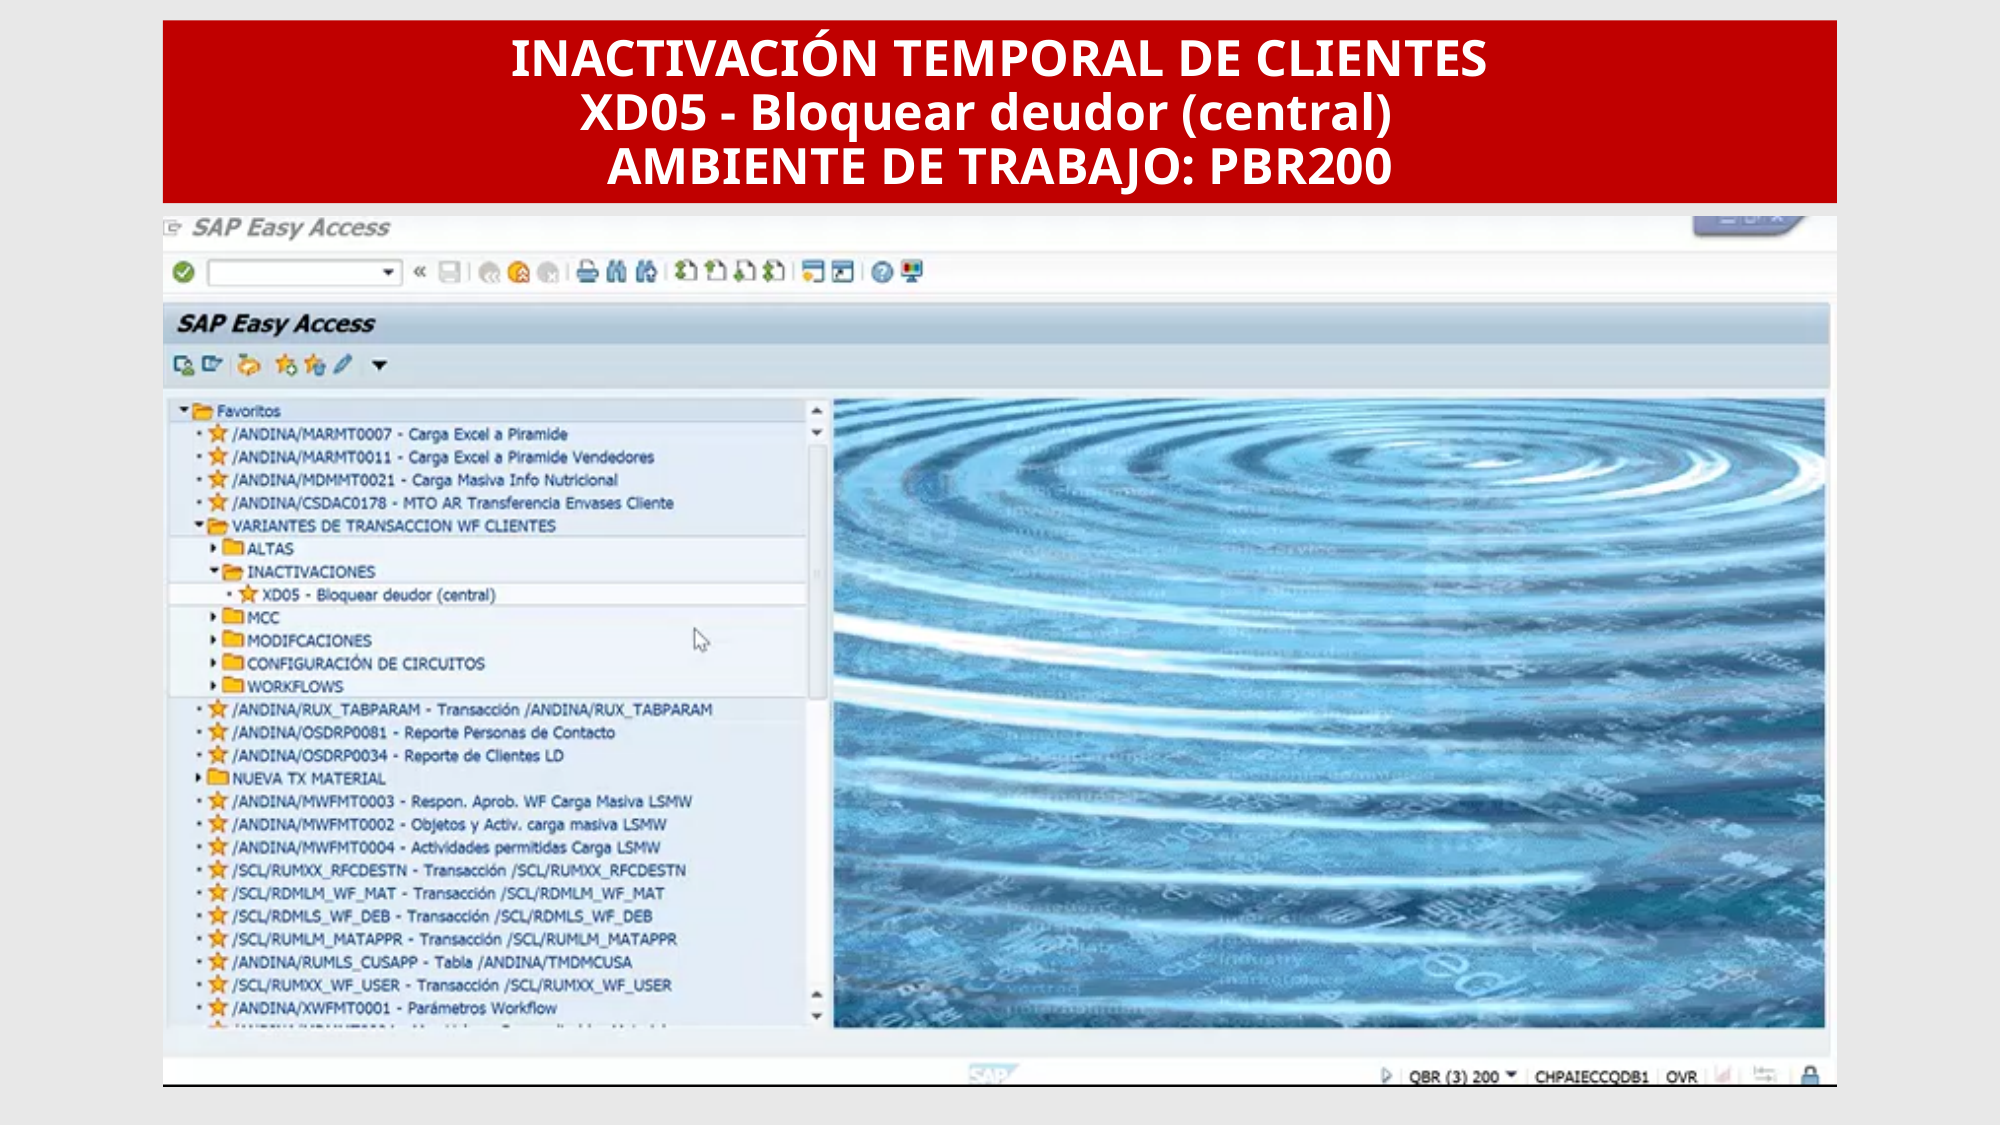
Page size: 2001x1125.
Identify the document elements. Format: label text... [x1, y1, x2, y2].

title INACTIVACIÓN TEMPORAL DE CLIENTES XD05 - Bloquear deudor (central) AMBIENTE DE TRABAJO: PBR200 [162, 20, 1837, 204]
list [162, 215, 1838, 1089]
